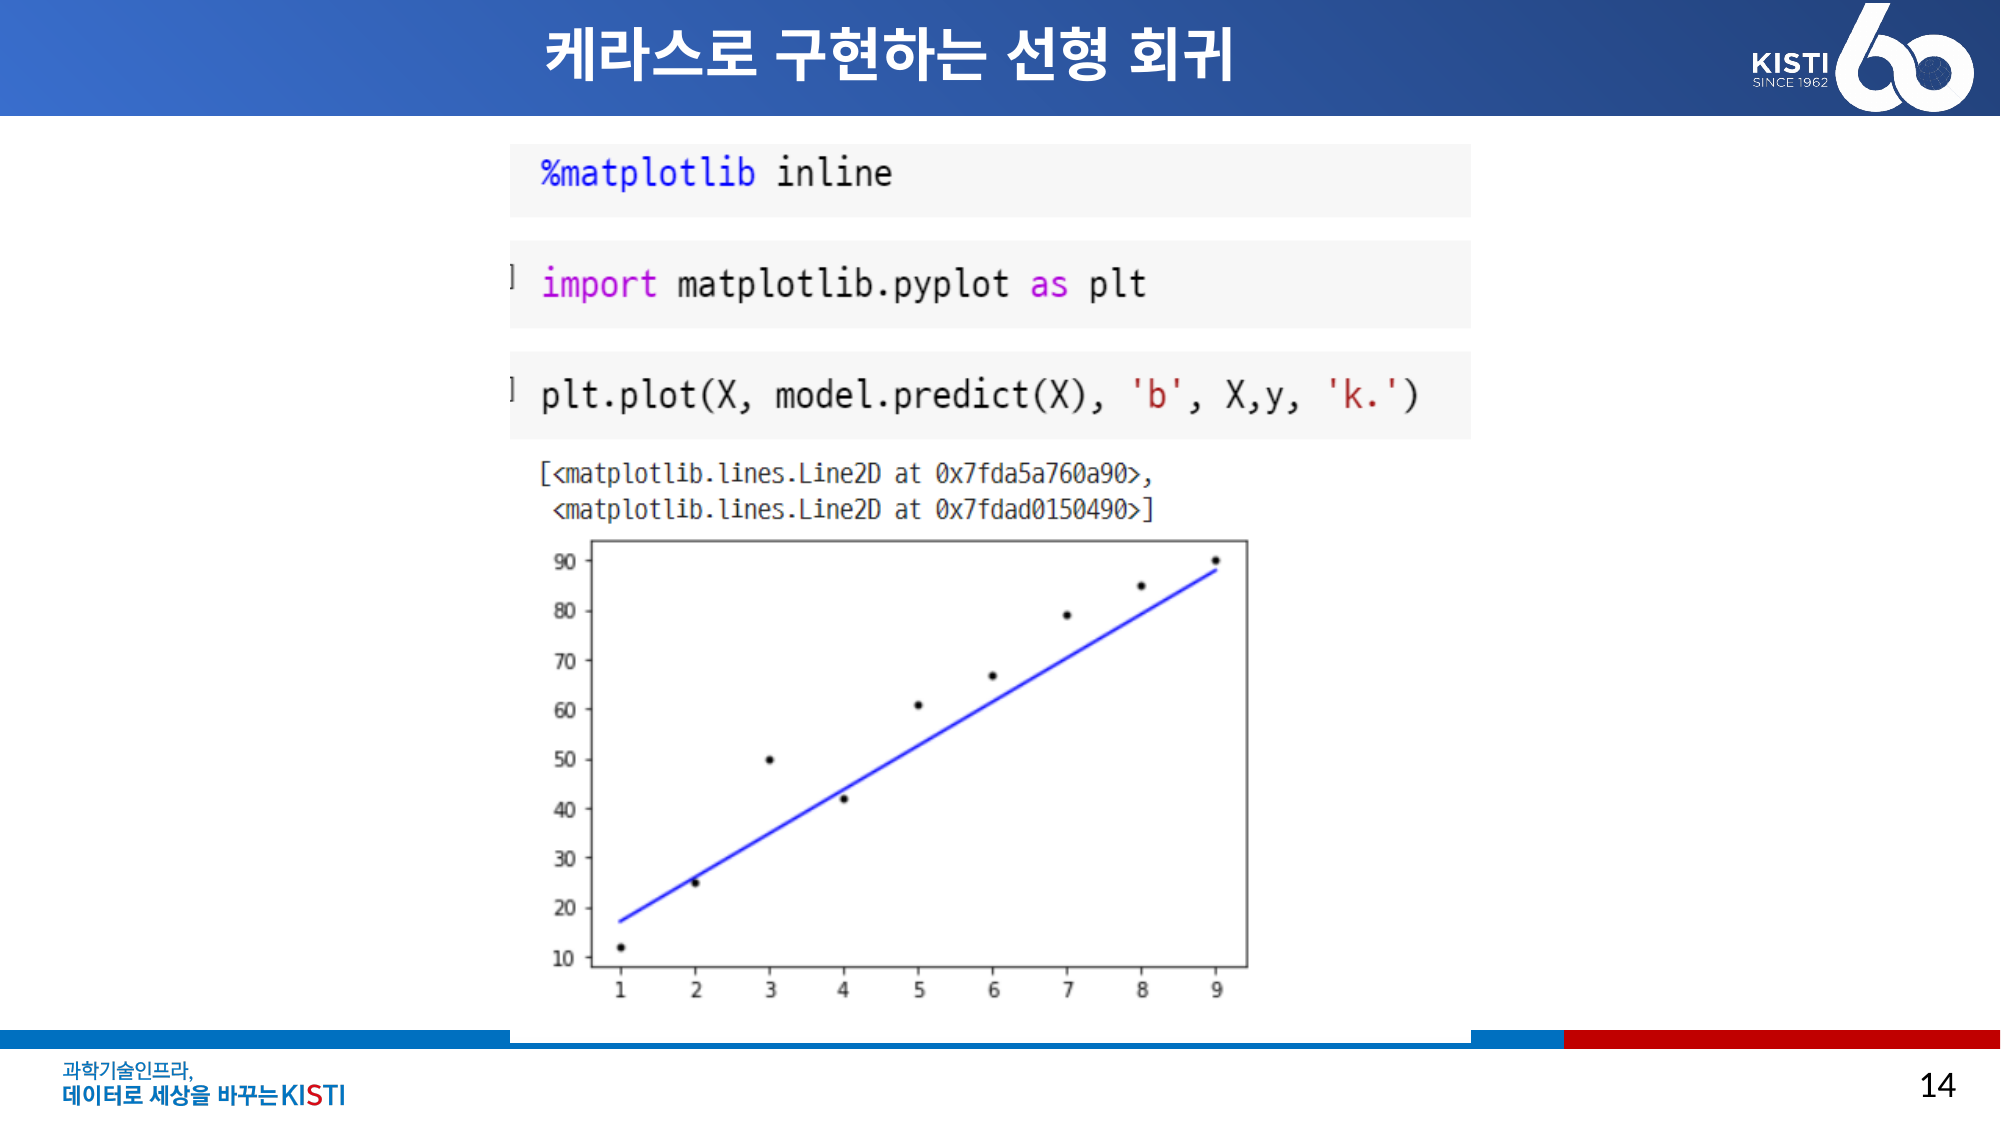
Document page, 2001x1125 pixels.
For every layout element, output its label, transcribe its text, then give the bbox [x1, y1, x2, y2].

title 케라스로 구현하는 선형 회귀 [53, 1, 1728, 114]
picture [510, 144, 1471, 1043]
picture [63, 1061, 344, 1106]
picture [1753, 3, 1974, 112]
slide_number 14 [1594, 1053, 1971, 1113]
